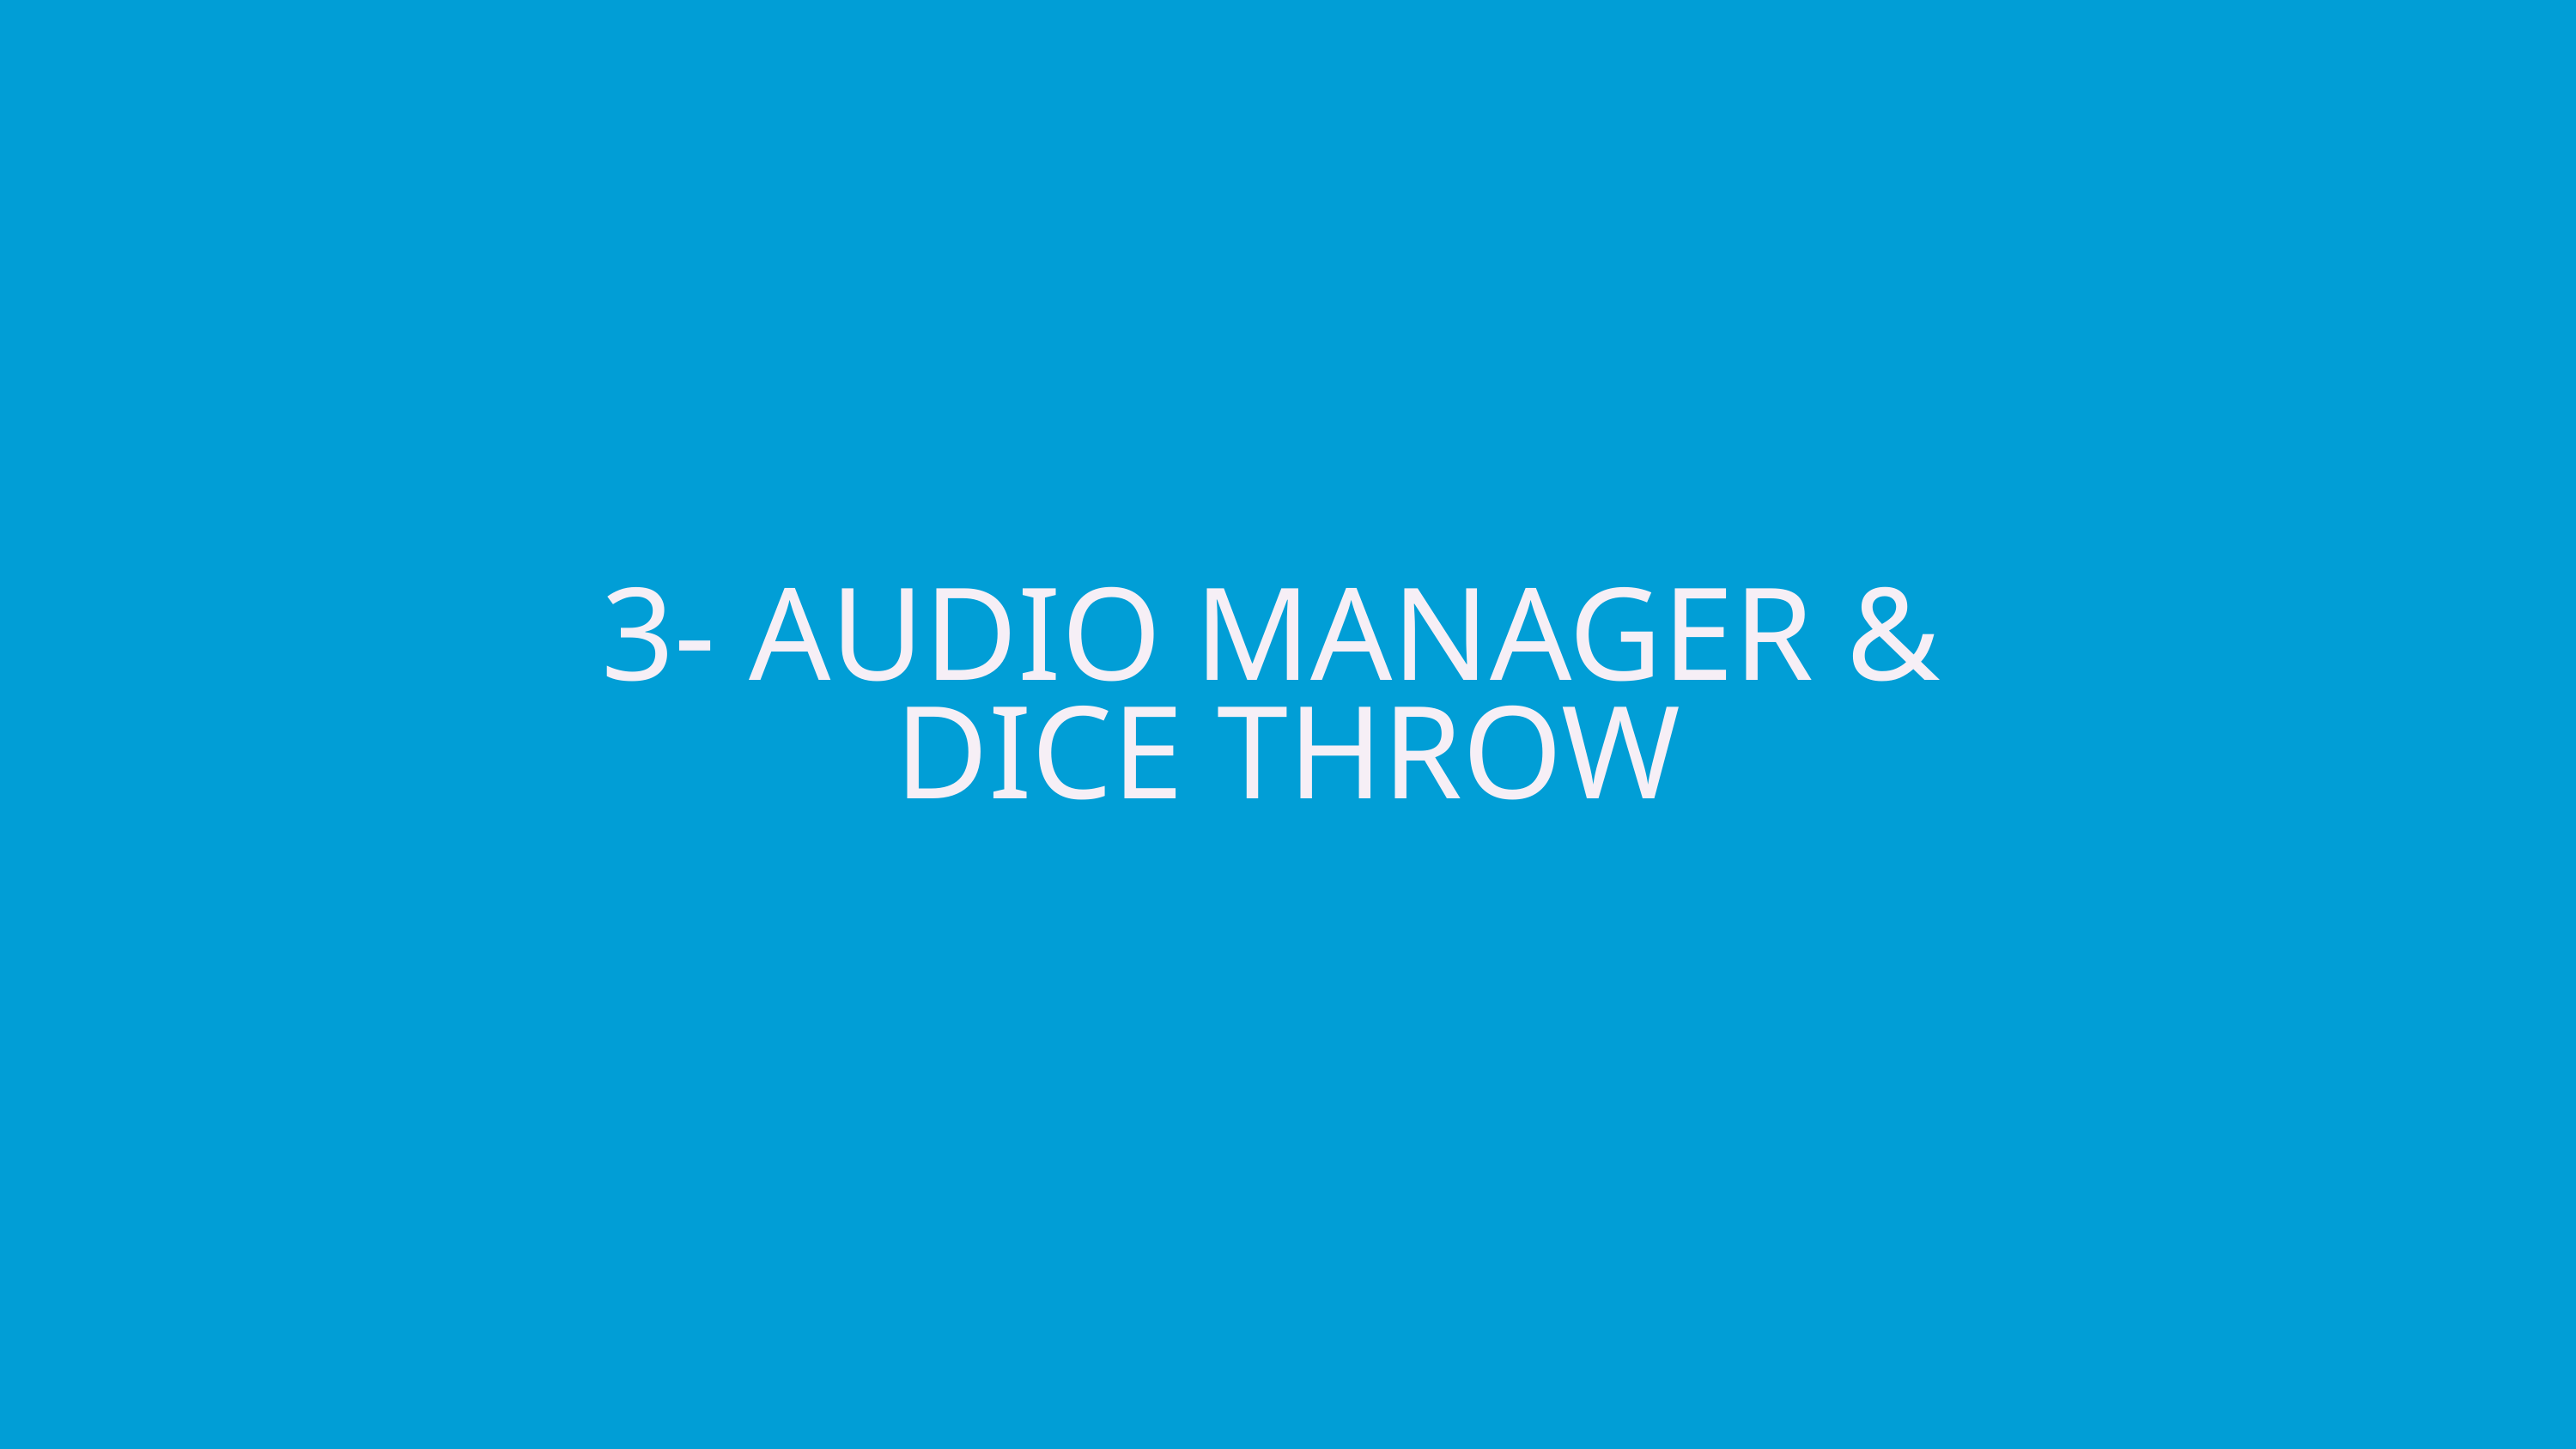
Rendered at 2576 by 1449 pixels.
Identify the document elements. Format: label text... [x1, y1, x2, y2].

text_box 3- AUDIO MANAGER & DICE THROW [459, 588, 2117, 825]
